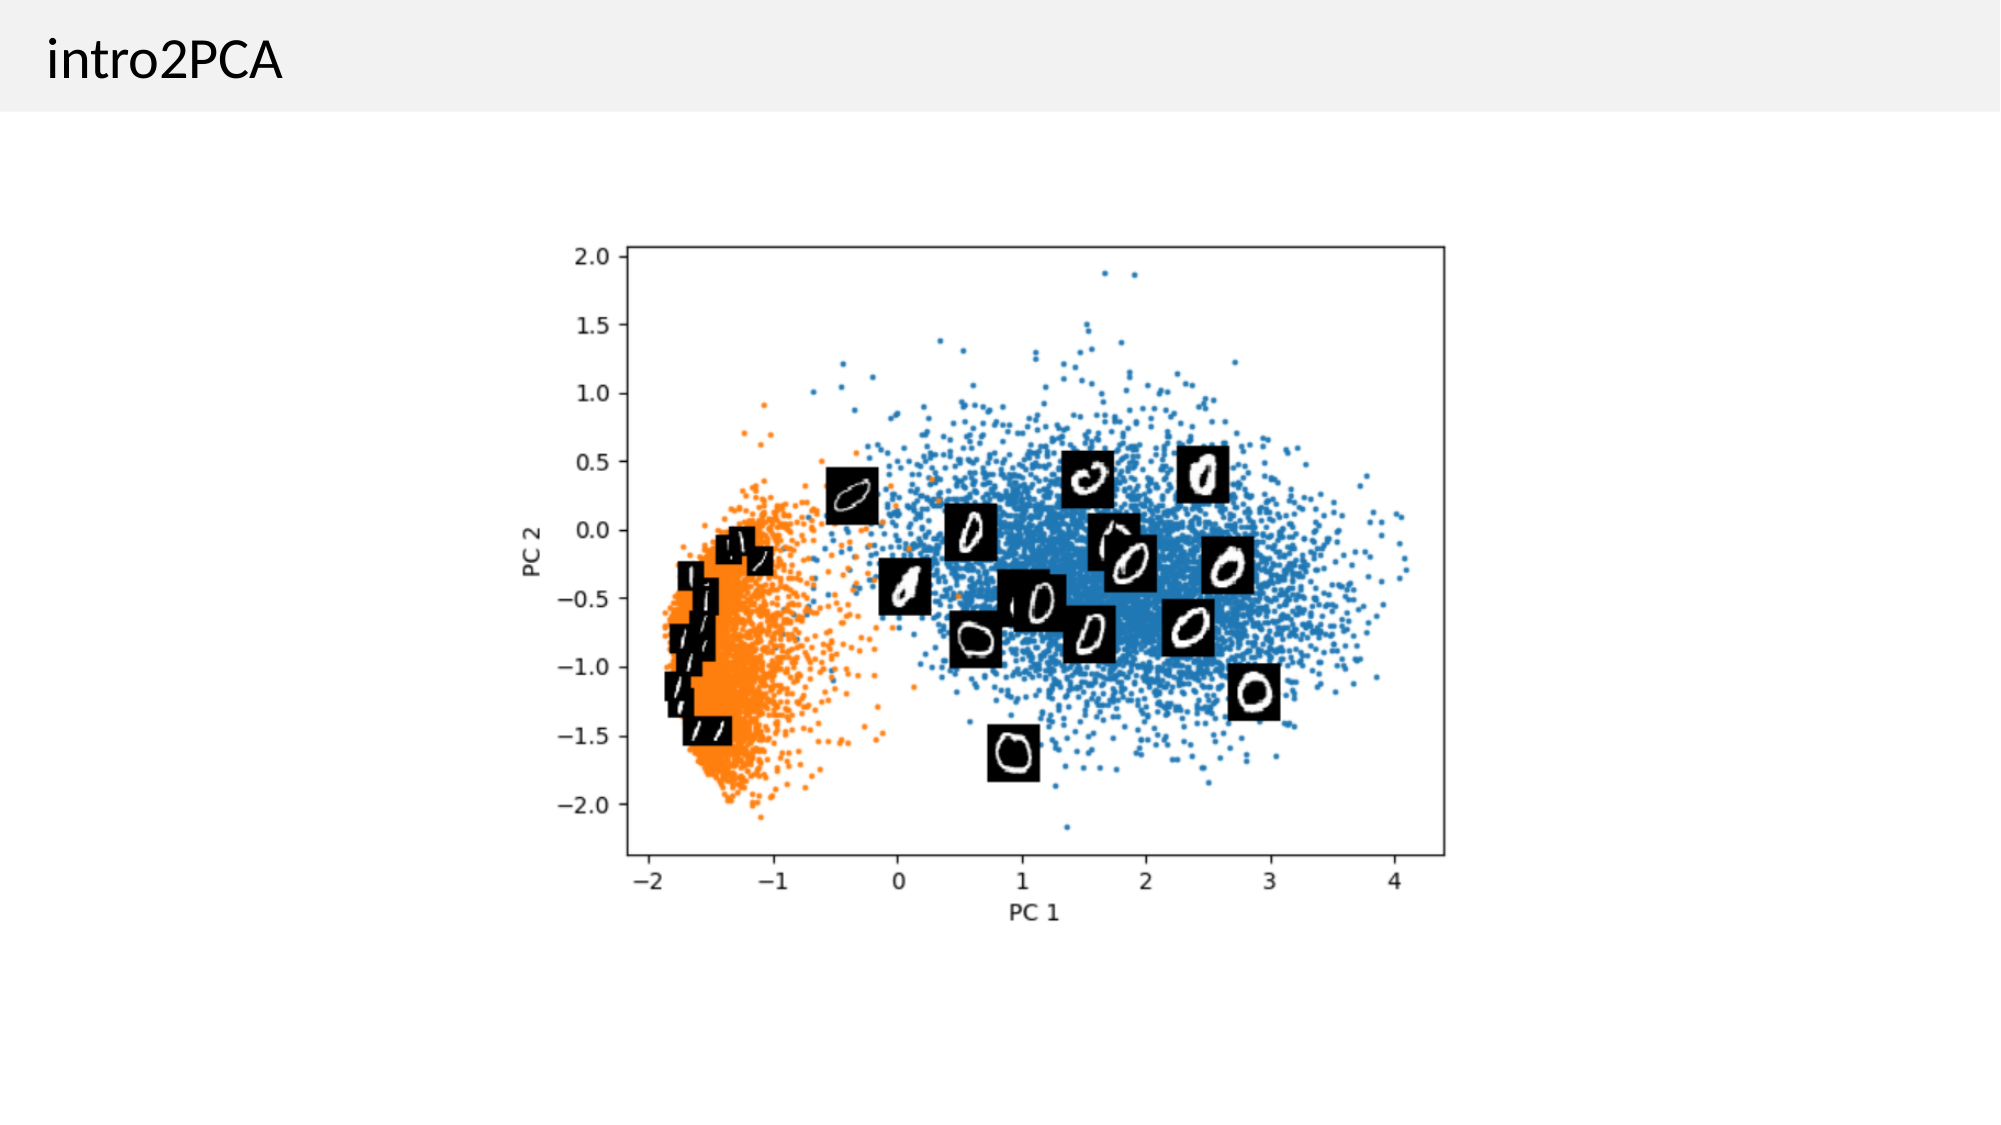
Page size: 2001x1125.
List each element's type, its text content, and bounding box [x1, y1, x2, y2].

text_box intro2PCA [32, 12, 1697, 98]
text_box [0, 0, 2000, 113]
picture [506, 194, 1494, 931]
